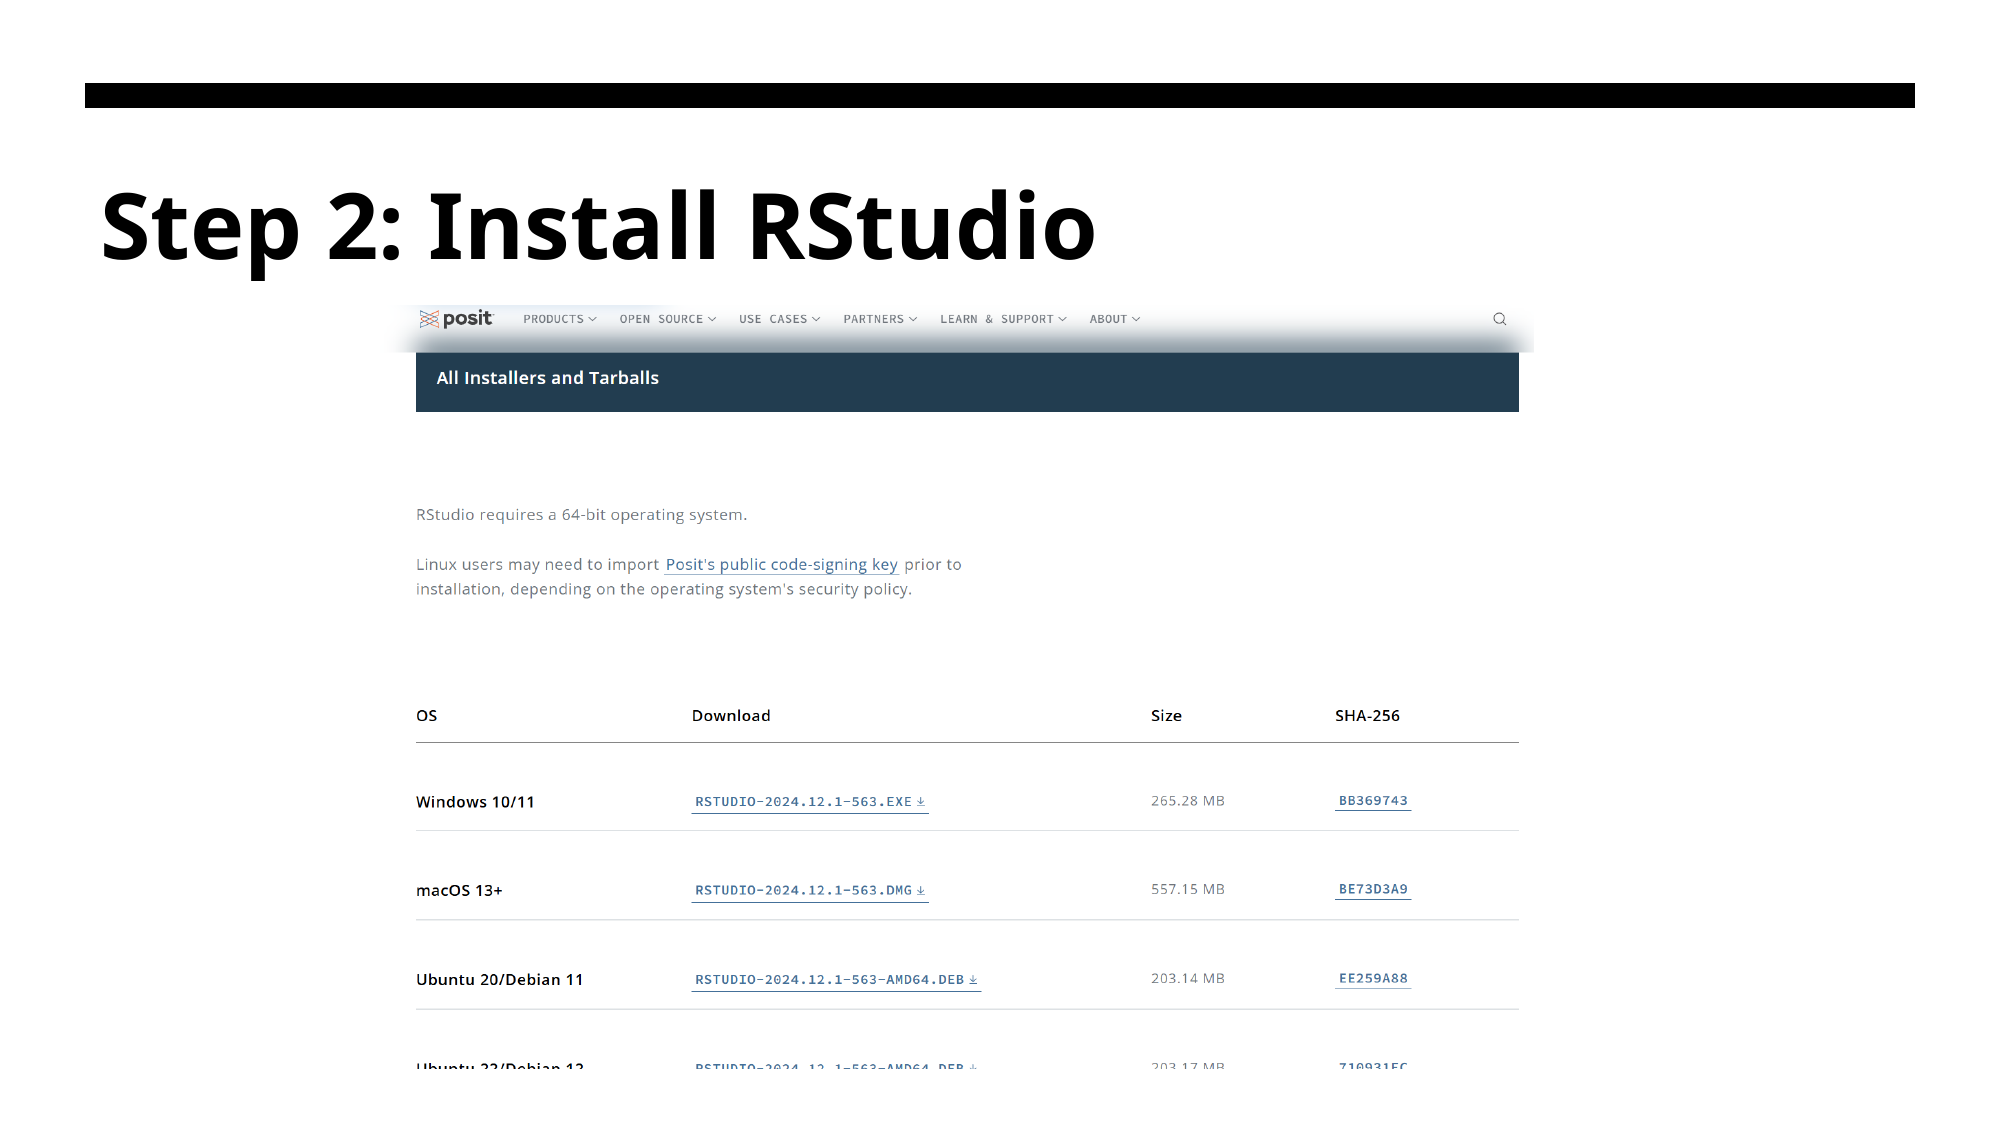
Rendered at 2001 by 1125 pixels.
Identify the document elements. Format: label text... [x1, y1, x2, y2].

title Step 2: Install RStudio [85, 160, 1916, 401]
picture [374, 305, 1534, 1069]
